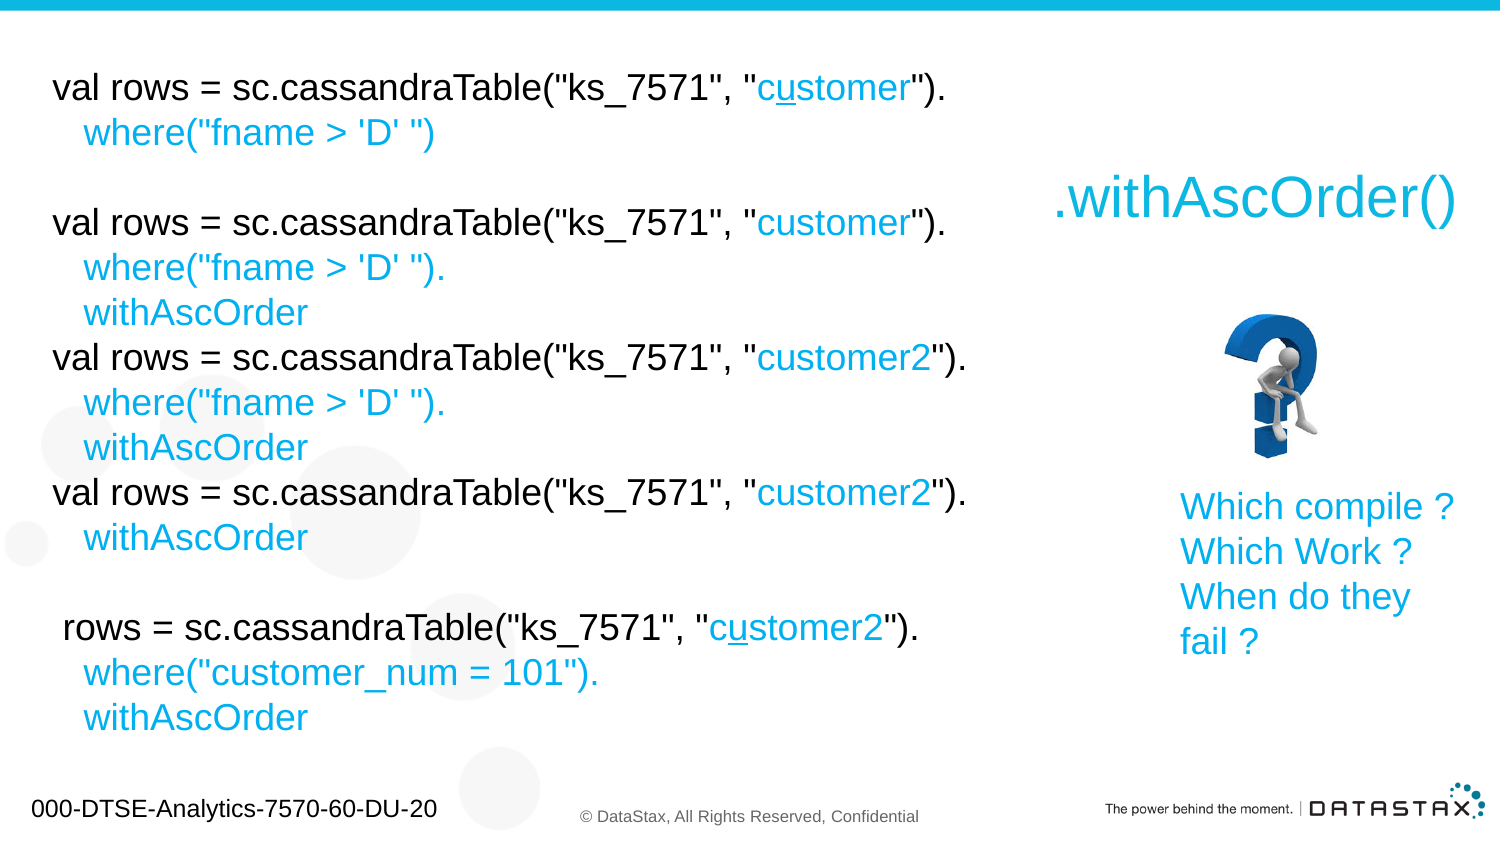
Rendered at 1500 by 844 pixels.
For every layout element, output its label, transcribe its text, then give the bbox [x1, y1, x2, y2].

title .withAscOrder() [1438, 155, 1489, 245]
slide_number 000-DTSE-Analytics-7570-60-DU-20 [16, 785, 720, 831]
text_box val rows = sc.cassandraTable("ks_7571", "customer"). where("fname > 'D' ") val rows = sc.cassandraTable("ks_7571", "customer"). where("fname > 'D' "). withAscOrder val rows = sc.cassandraTable("ks_7571", "customer2"). where("fname > 'D' "). withAscOrder val rows = sc.cassandraTable("ks_7571", "customer2"). withAscOrder rows = sc.cassandraTable("ks_7571", "customer2"). where("customer_num = 101"). withAscOrder [37, 55, 1438, 746]
picture [1090, 767, 1500, 834]
picture [1203, 303, 1342, 476]
text_box Which compile ? Which Work ? When do they fail ? [1165, 475, 1478, 670]
